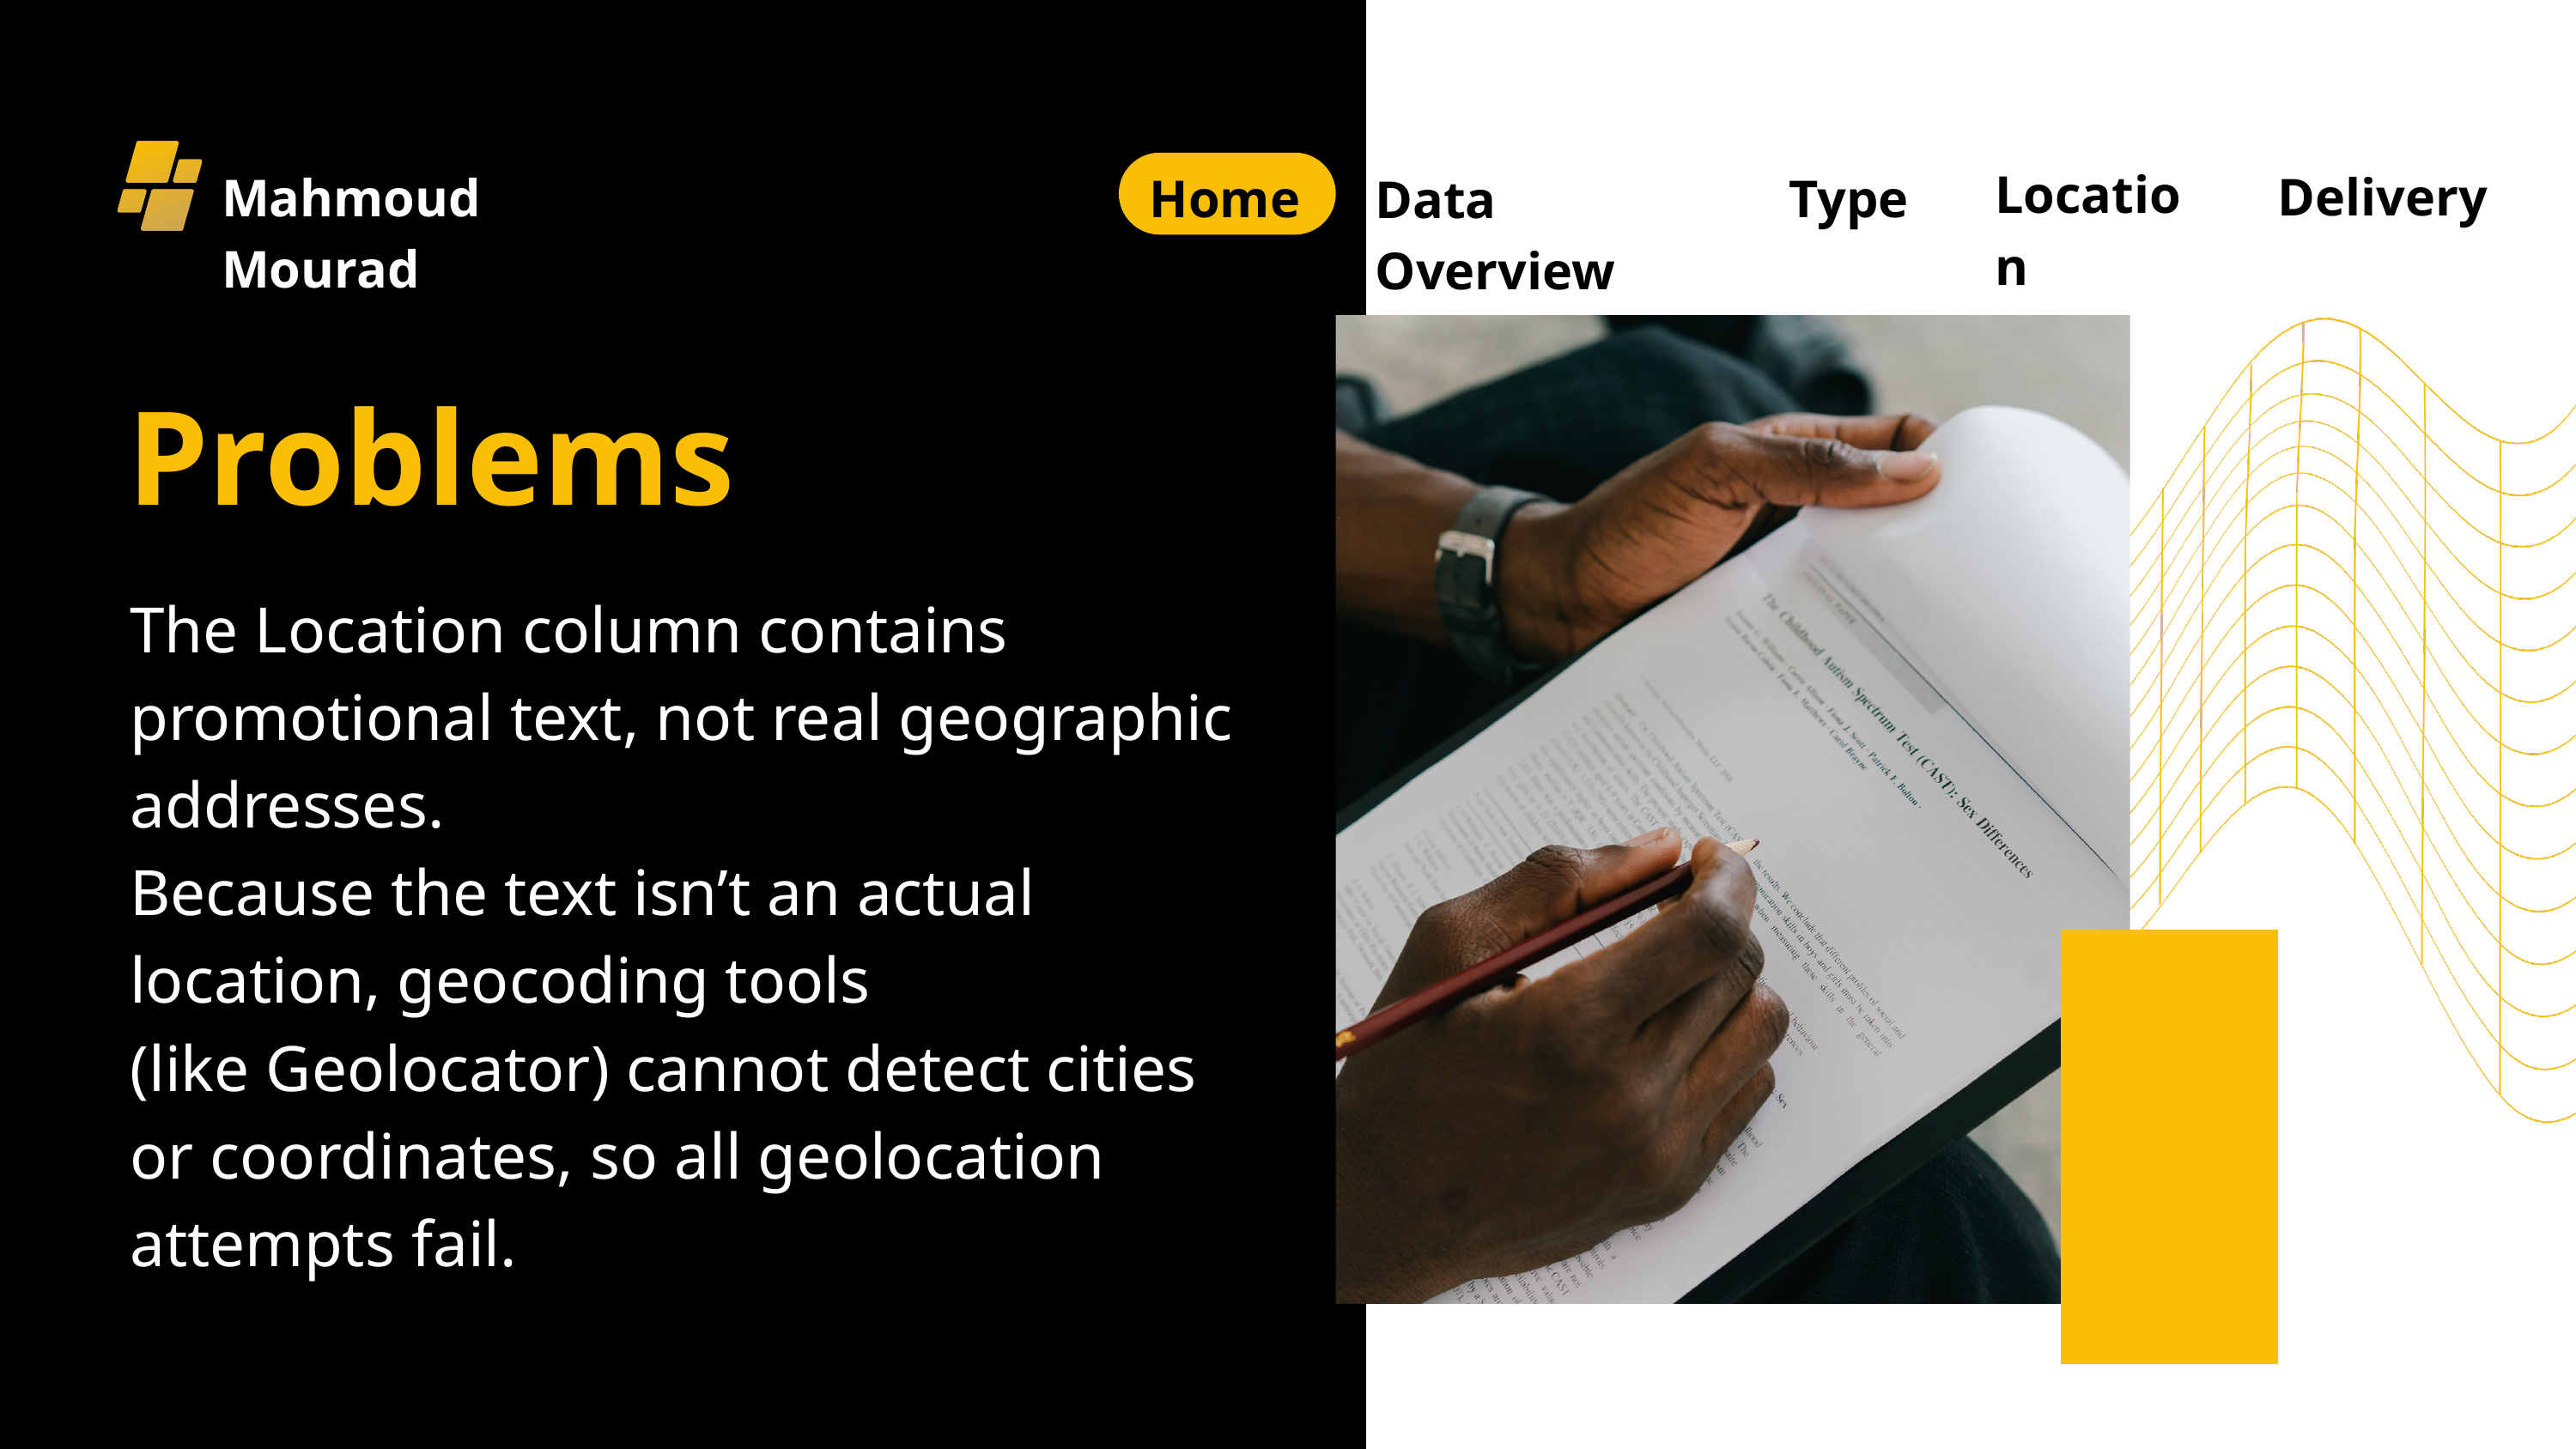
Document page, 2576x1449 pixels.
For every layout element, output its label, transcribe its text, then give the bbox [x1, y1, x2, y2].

text_box Type [1789, 155, 1929, 228]
text_box Delivery [2277, 154, 2495, 227]
text_box Data Overview [1375, 157, 1733, 300]
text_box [1335, 315, 2130, 1304]
text_box [2062, 5, 2576, 1272]
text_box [0, 0, 1366, 1449]
text_box Location [1995, 152, 2213, 295]
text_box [2060, 929, 2279, 1365]
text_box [1118, 152, 1336, 235]
